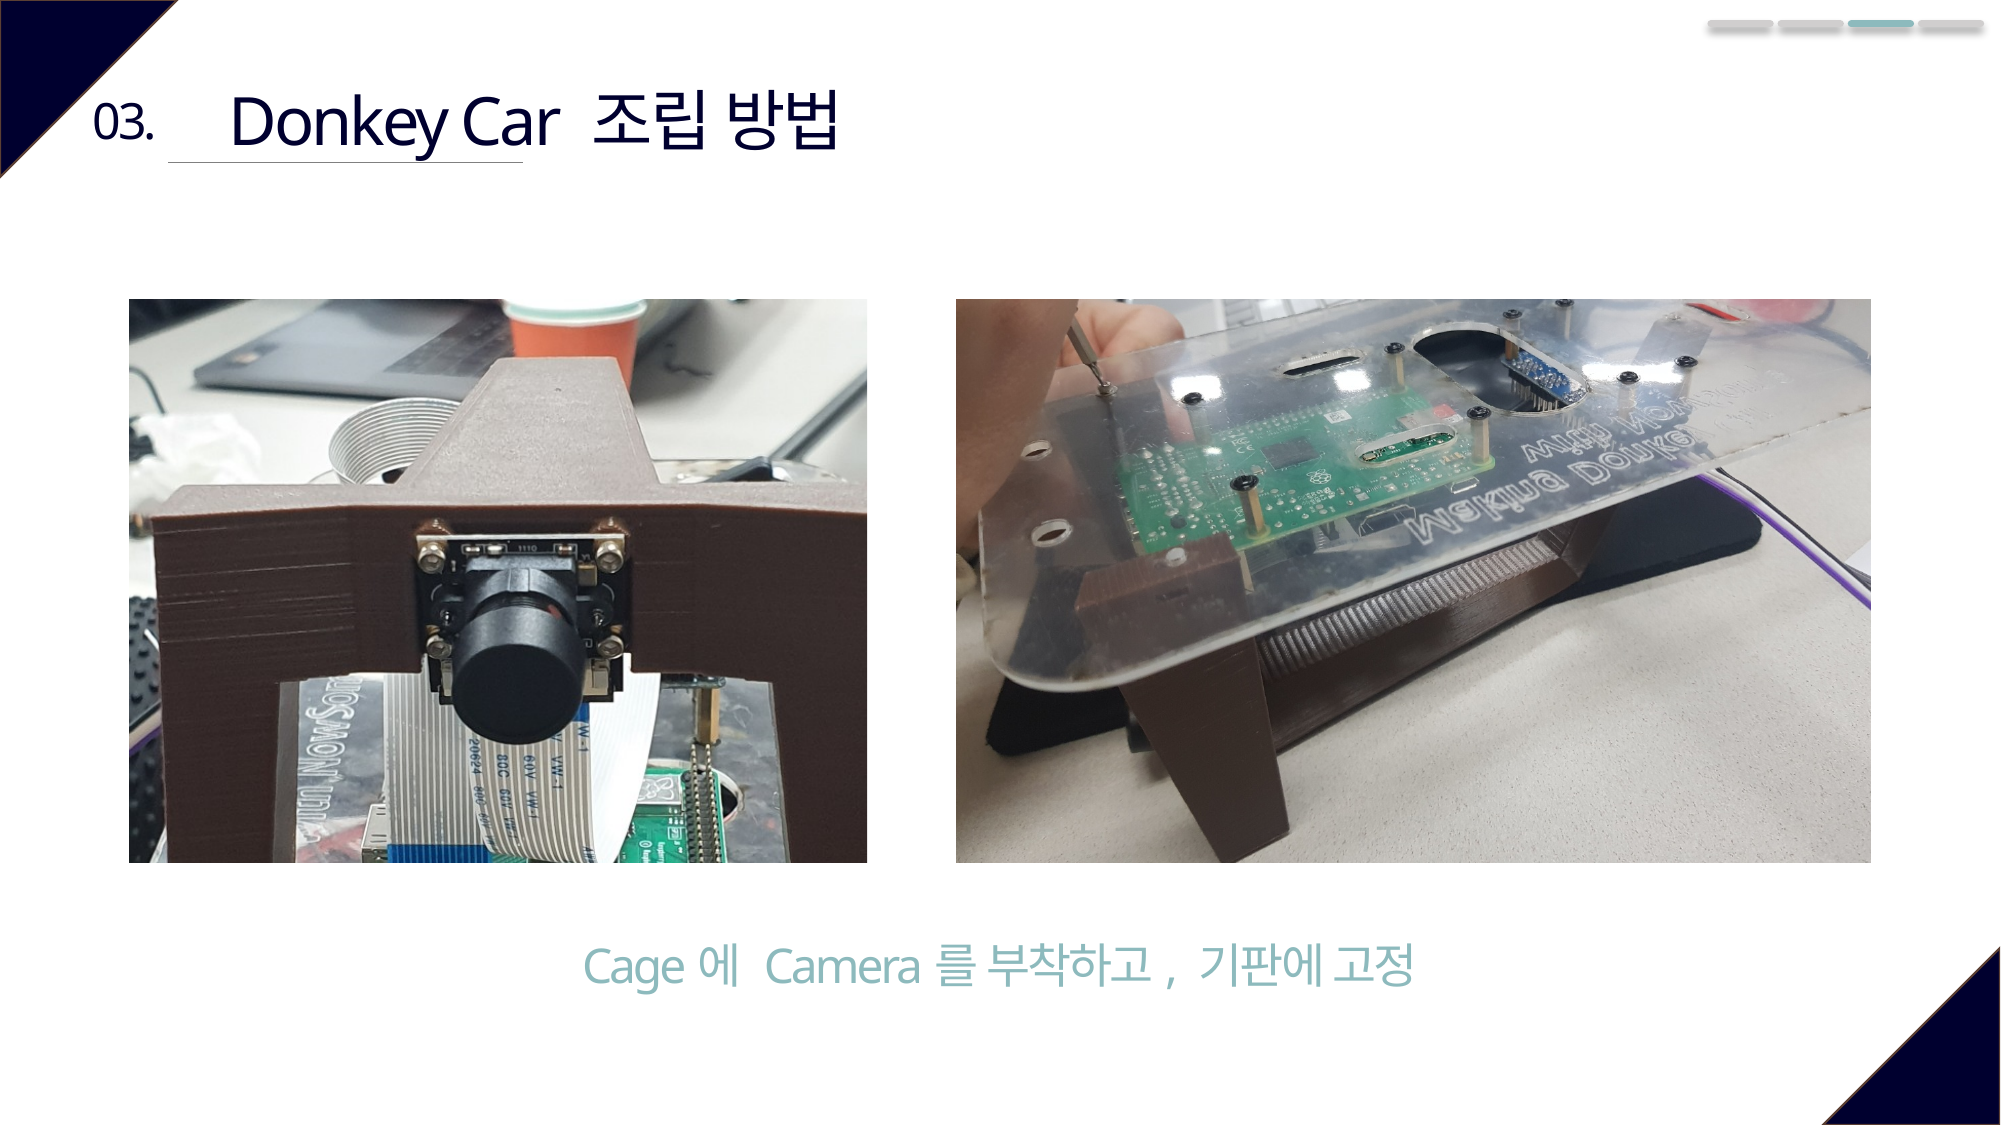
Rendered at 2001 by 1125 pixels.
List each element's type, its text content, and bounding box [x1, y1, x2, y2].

picture [129, 299, 868, 863]
text_box 03. [78, 81, 172, 157]
text_box Cage에 Camera를 부착하고, 기판에 고정 [567, 928, 1433, 1001]
text_box Donkey Car 조립 방법 [214, 71, 859, 167]
picture [904, 299, 1871, 863]
